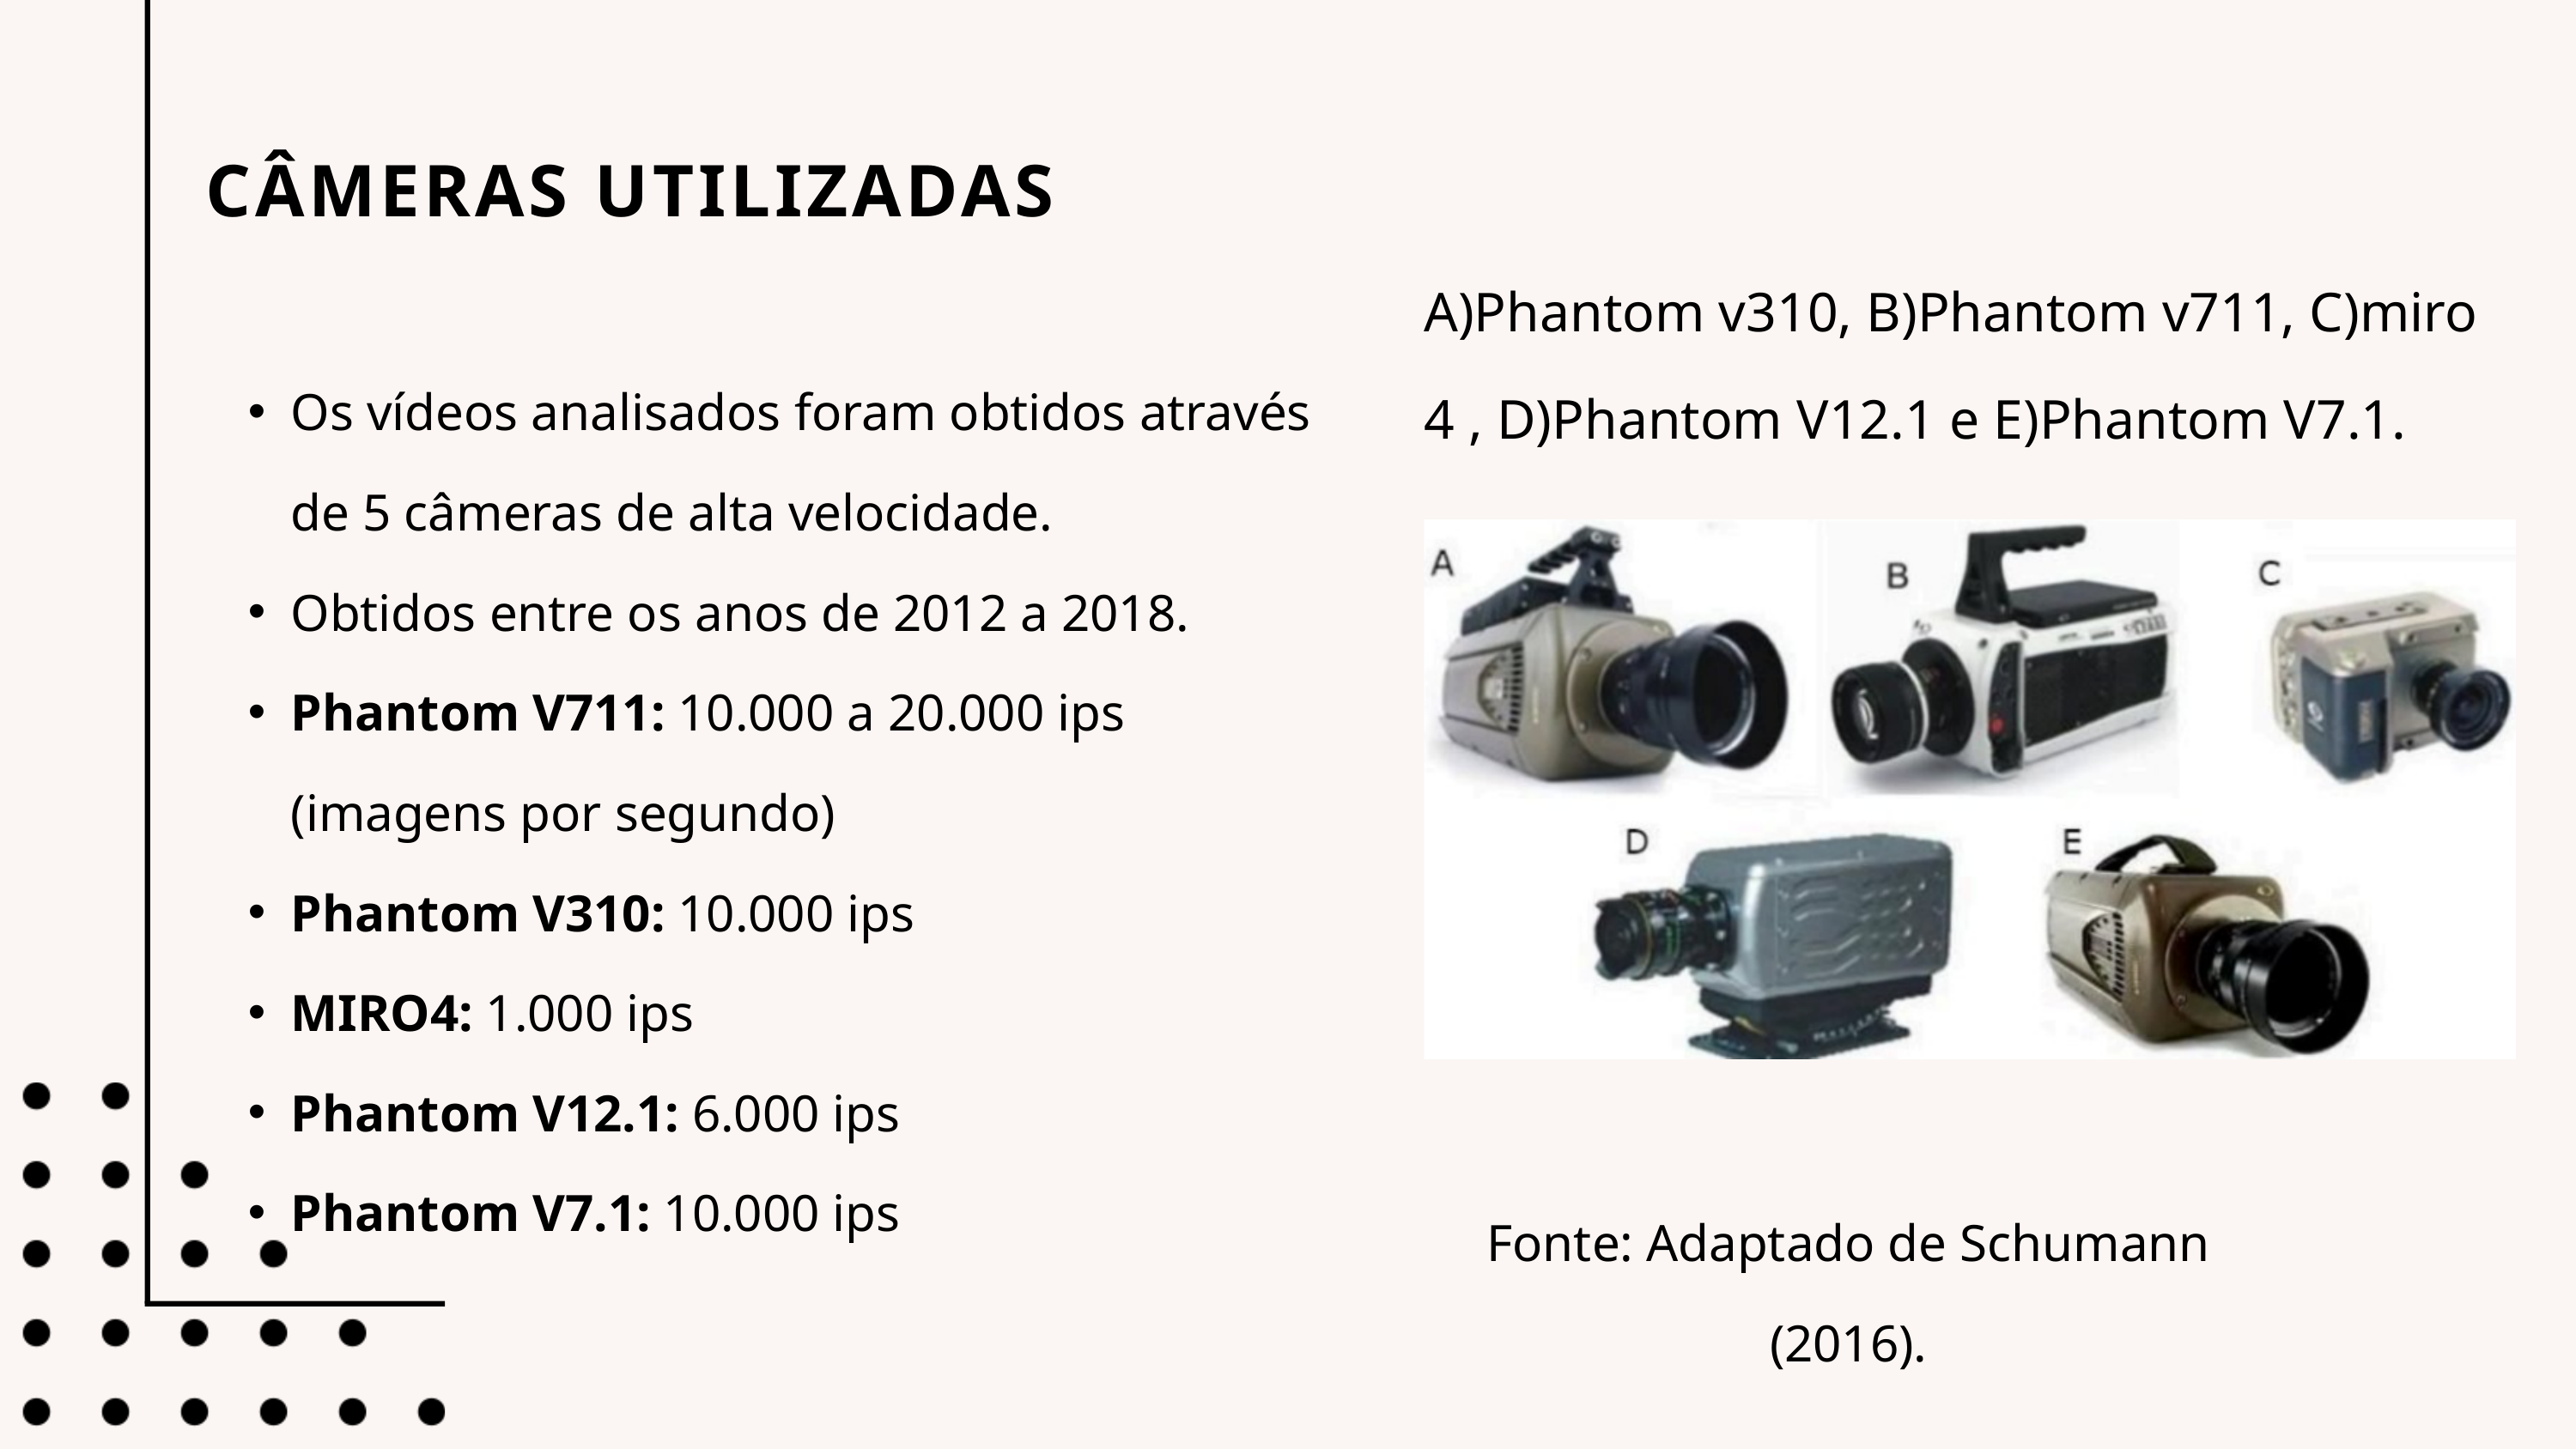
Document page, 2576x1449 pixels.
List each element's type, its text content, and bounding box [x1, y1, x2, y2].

text_box [1424, 519, 2516, 1060]
text_box Fonte: Adaptado de Schumann (2016). [1424, 1171, 2274, 1372]
text_box CÂMERAS UTILIZADAS [205, 144, 1057, 231]
text_box Os vídeos analisados foram obtidos através de 5 câmeras de alta velocidade.​ Obtidos entre os anos de 2012 a 2018.​ Phantom V711: 10.000 a 20.000 ips (imagens por segundo)​ Phantom V310: 10.000 ips​ MIRO4: 1.000 ips​ Phantom V12.1: 6.000 ips​ Phantom V7.1: 10.000 ips [205, 340, 1333, 1242]
text_box A)Phantom v310, B)Phantom v711, C)miro 4 , D)Phantom V12.1 e E)Phantom V7.1. [1424, 234, 2516, 450]
text_box [0, 1082, 446, 1449]
